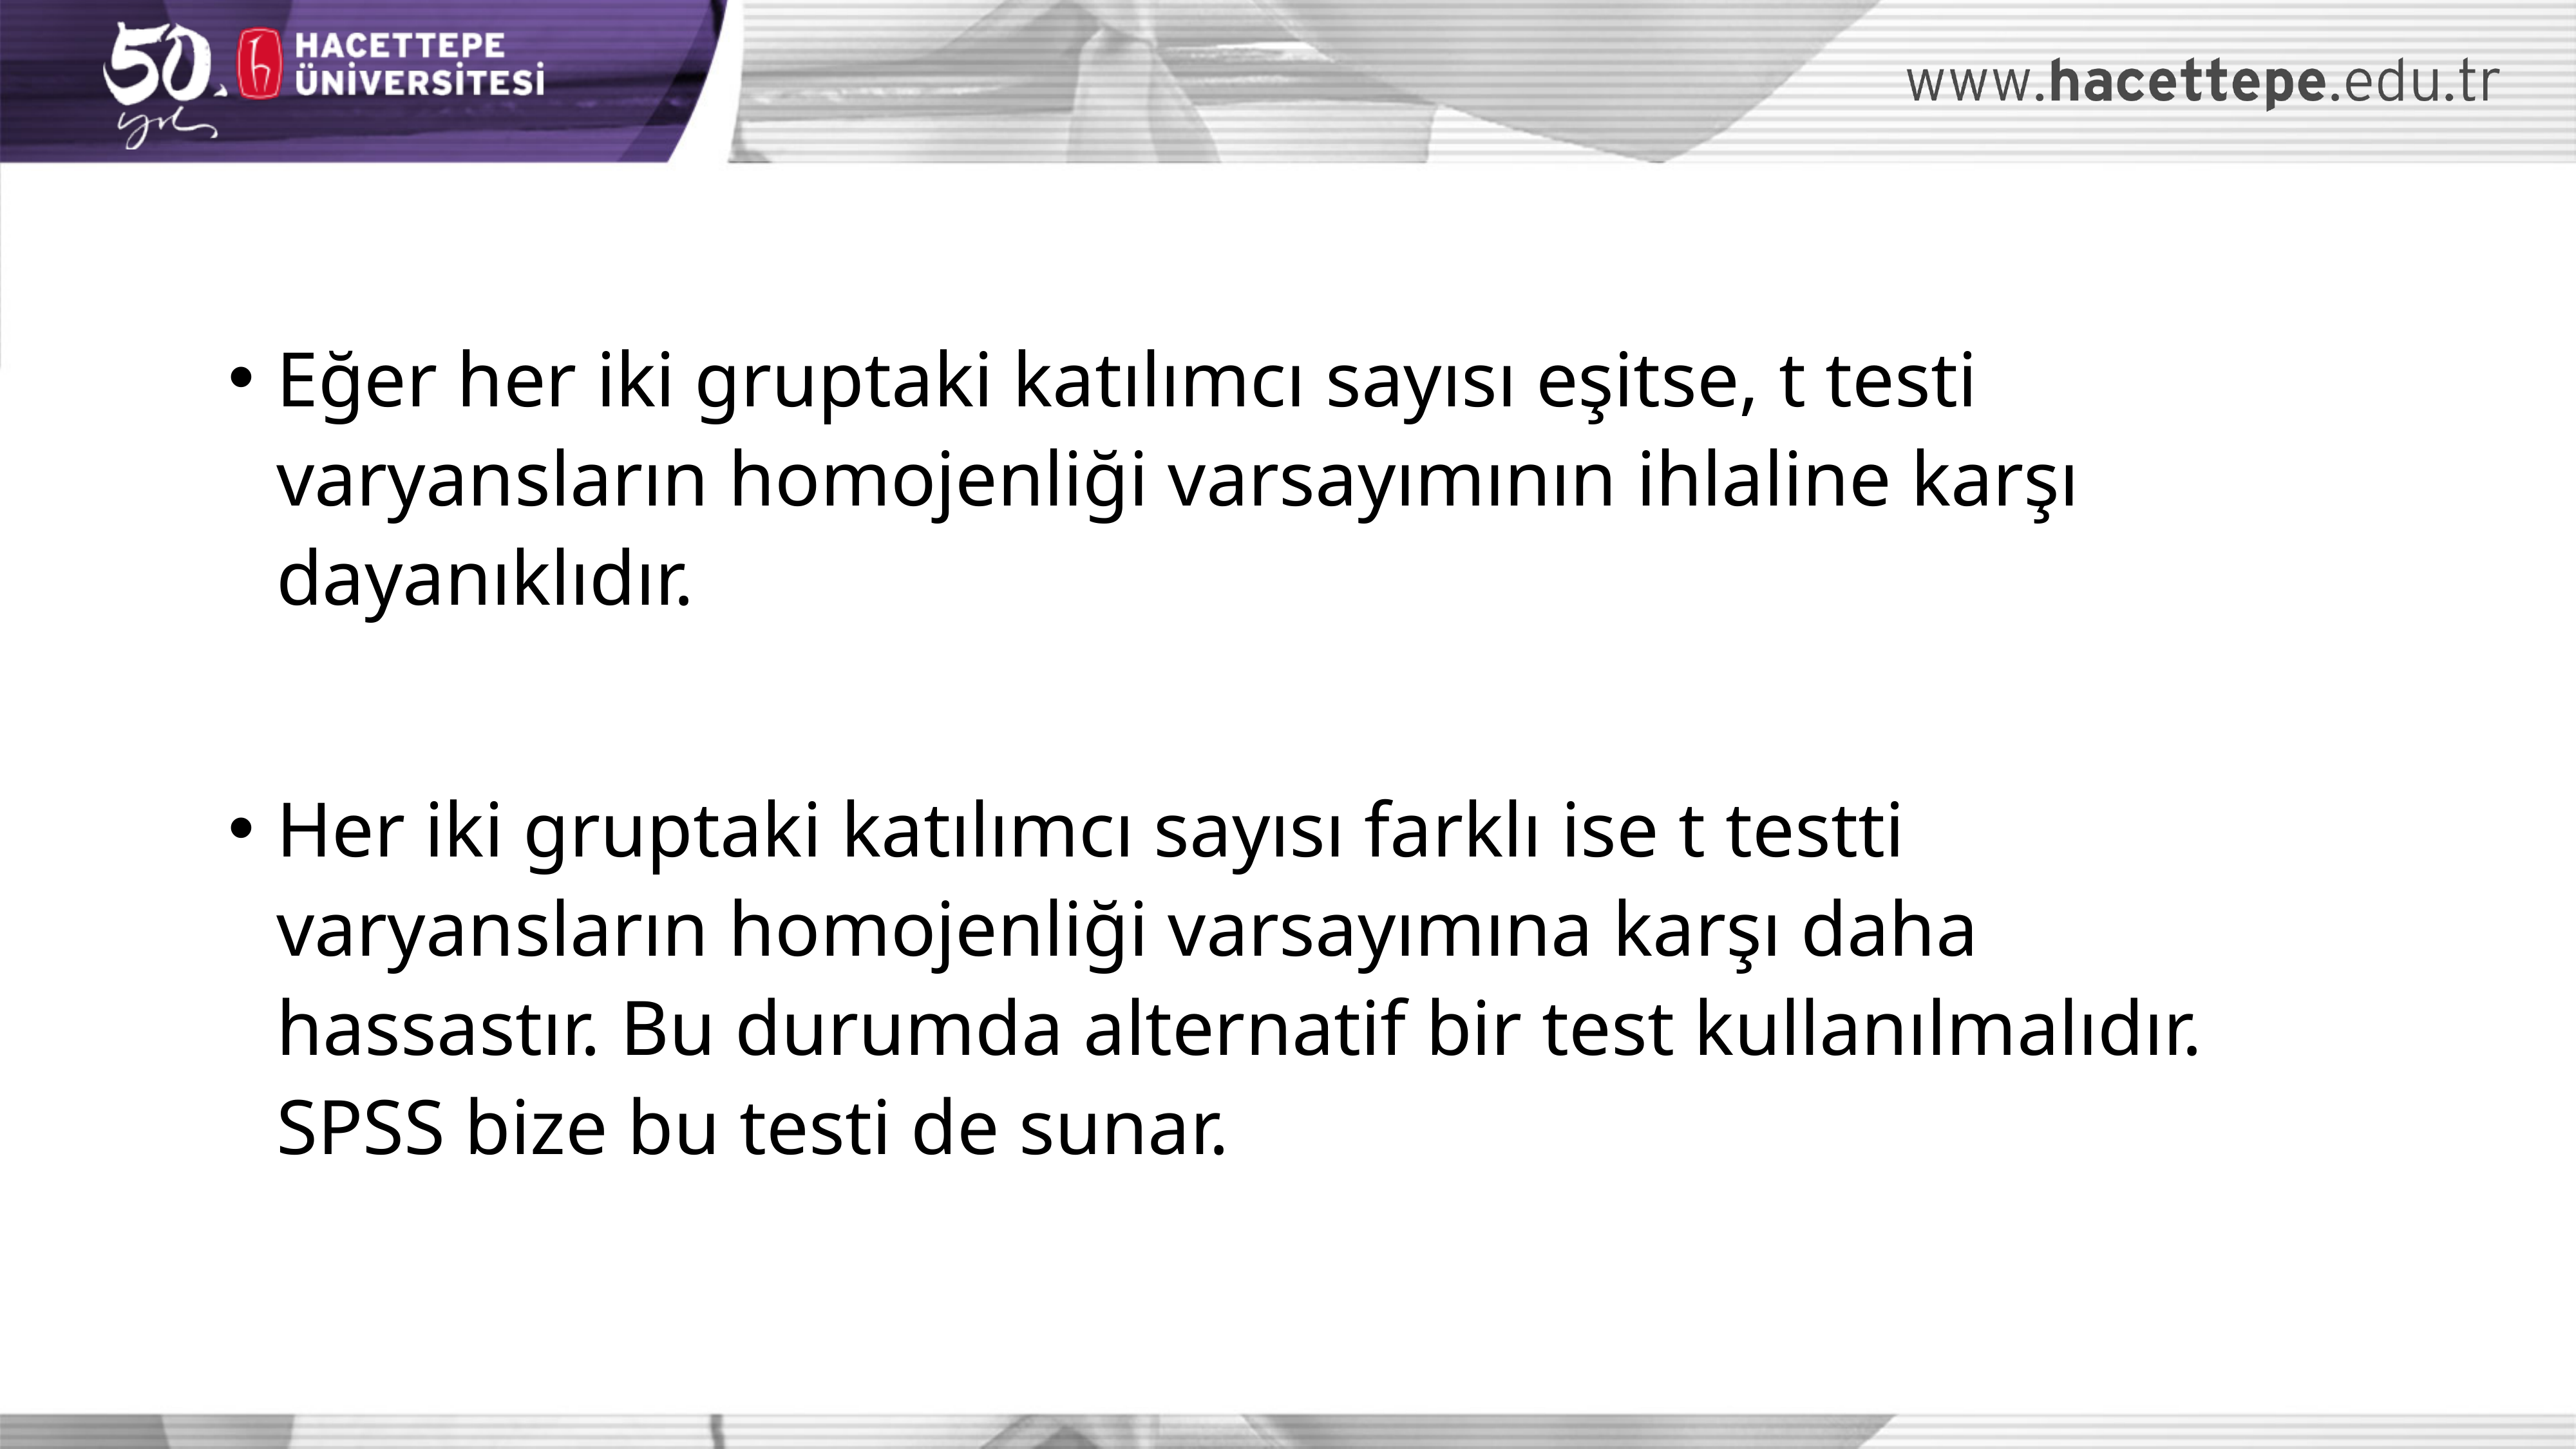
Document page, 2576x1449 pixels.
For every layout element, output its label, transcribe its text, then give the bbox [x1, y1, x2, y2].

text_box Eğer her iki gruptaki katılımcı sayısı eşitse, t testi varyansların homojenliği varsayımının ihlaline karşı dayanıklıdır. Her iki gruptaki katılımcı sayısı farklı ise t testti varyansların homojenliği varsayımına karşı daha hassastır. Bu durumda alternatif bir test kullanılmalıdır. SPSS bize bu testi de sunar. [218, 312, 2314, 1305]
picture [0, 0, 2576, 1449]
